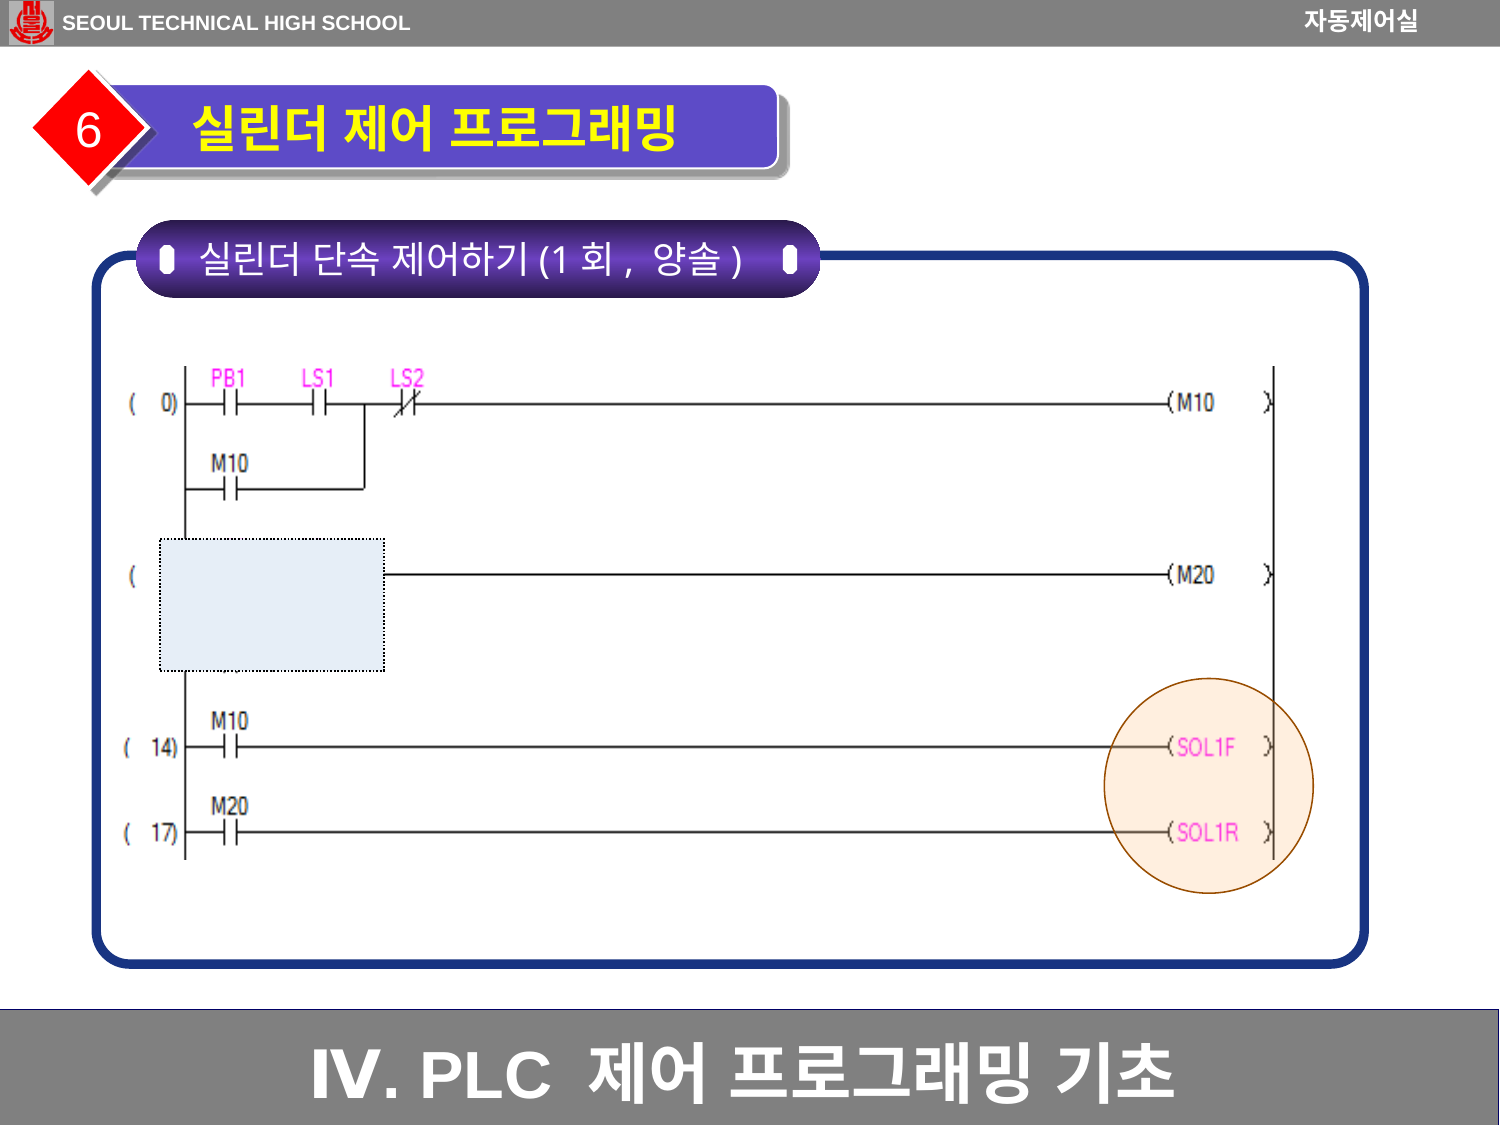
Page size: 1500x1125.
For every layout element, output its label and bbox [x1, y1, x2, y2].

picture [118, 366, 1282, 860]
text_box [1141, 868, 1277, 894]
picture [9, 1, 54, 45]
text_box [1286, 713, 1314, 859]
text_box [29, 66, 779, 190]
text_box [96, 255, 1365, 965]
text_box [135, 219, 822, 299]
